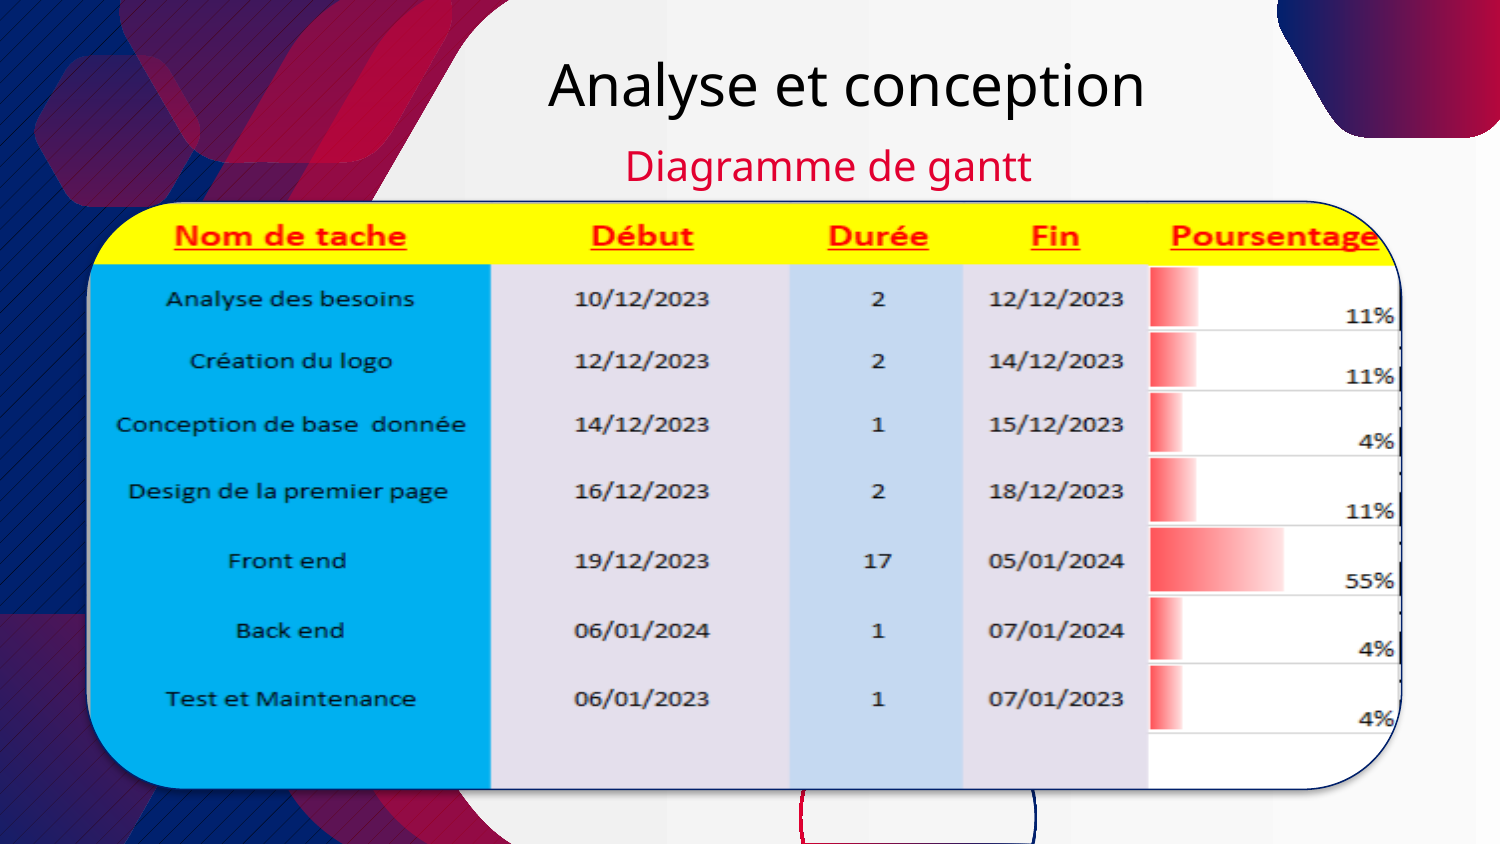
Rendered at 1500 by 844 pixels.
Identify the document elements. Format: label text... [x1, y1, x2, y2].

text_box Diagramme de gantt [379, 111, 1277, 199]
title Analyse et conception [399, 41, 1297, 150]
text_box [85, 200, 1403, 791]
